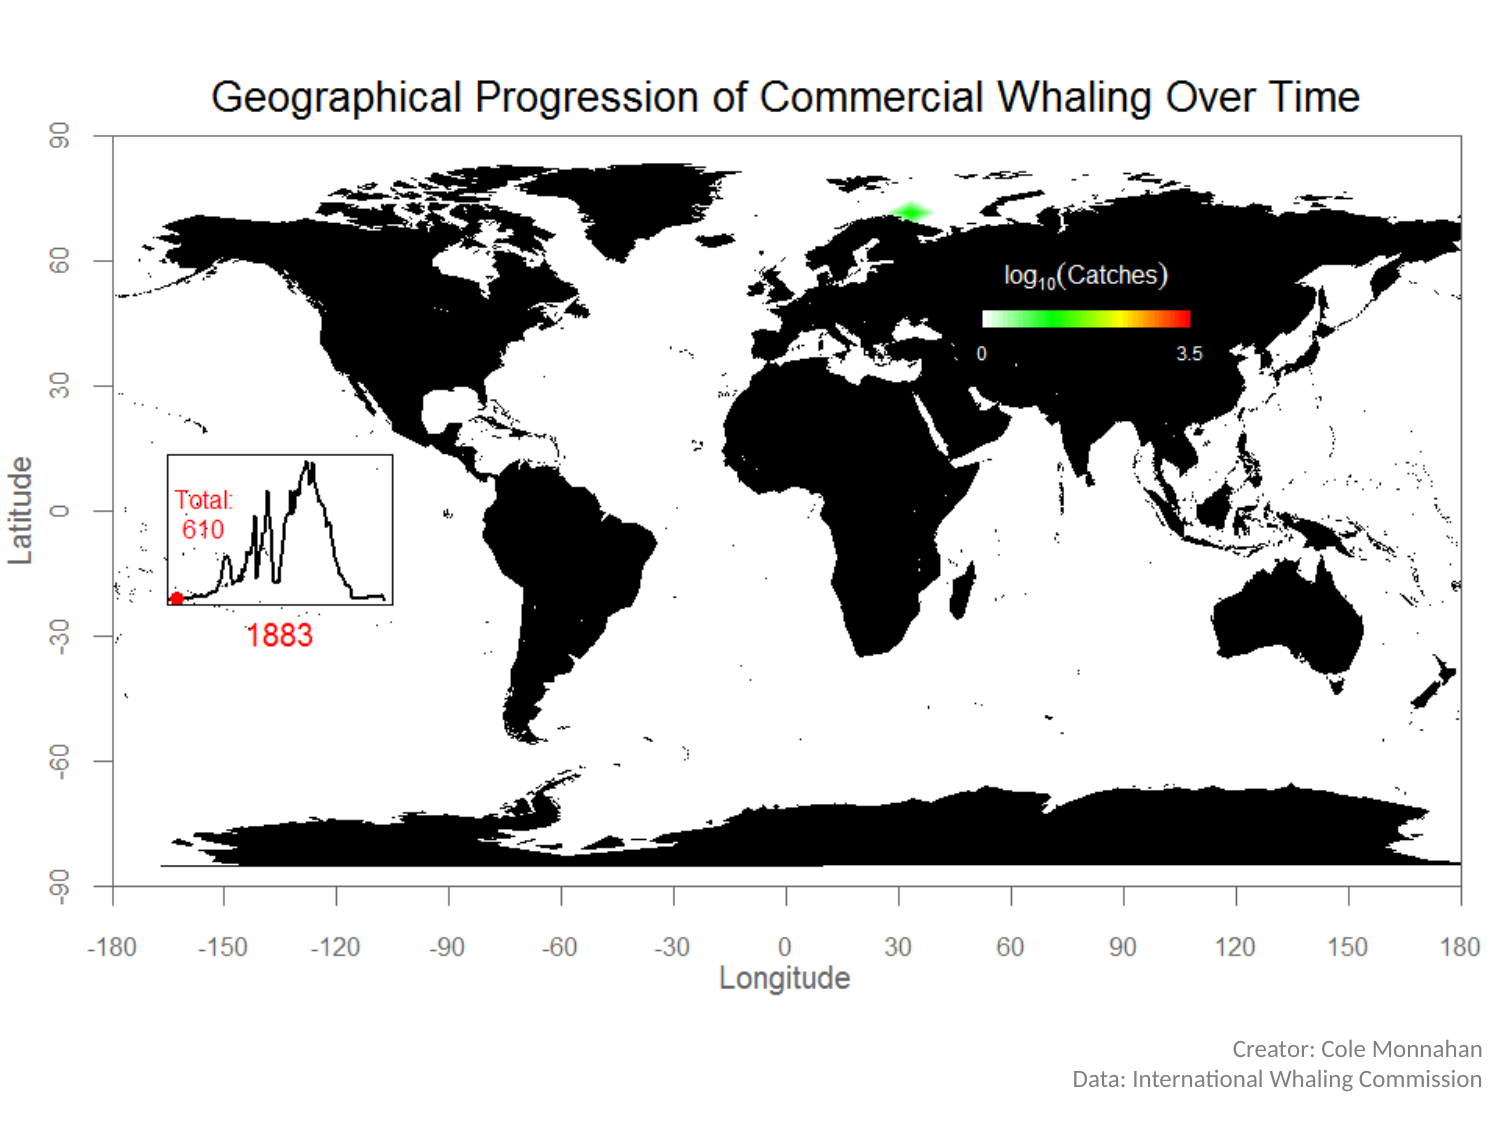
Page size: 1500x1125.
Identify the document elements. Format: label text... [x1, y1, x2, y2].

text_box Creator: Cole Monnahan Data: International Whaling Commission [1057, 1024, 1499, 1100]
picture [0, 62, 1500, 1001]
